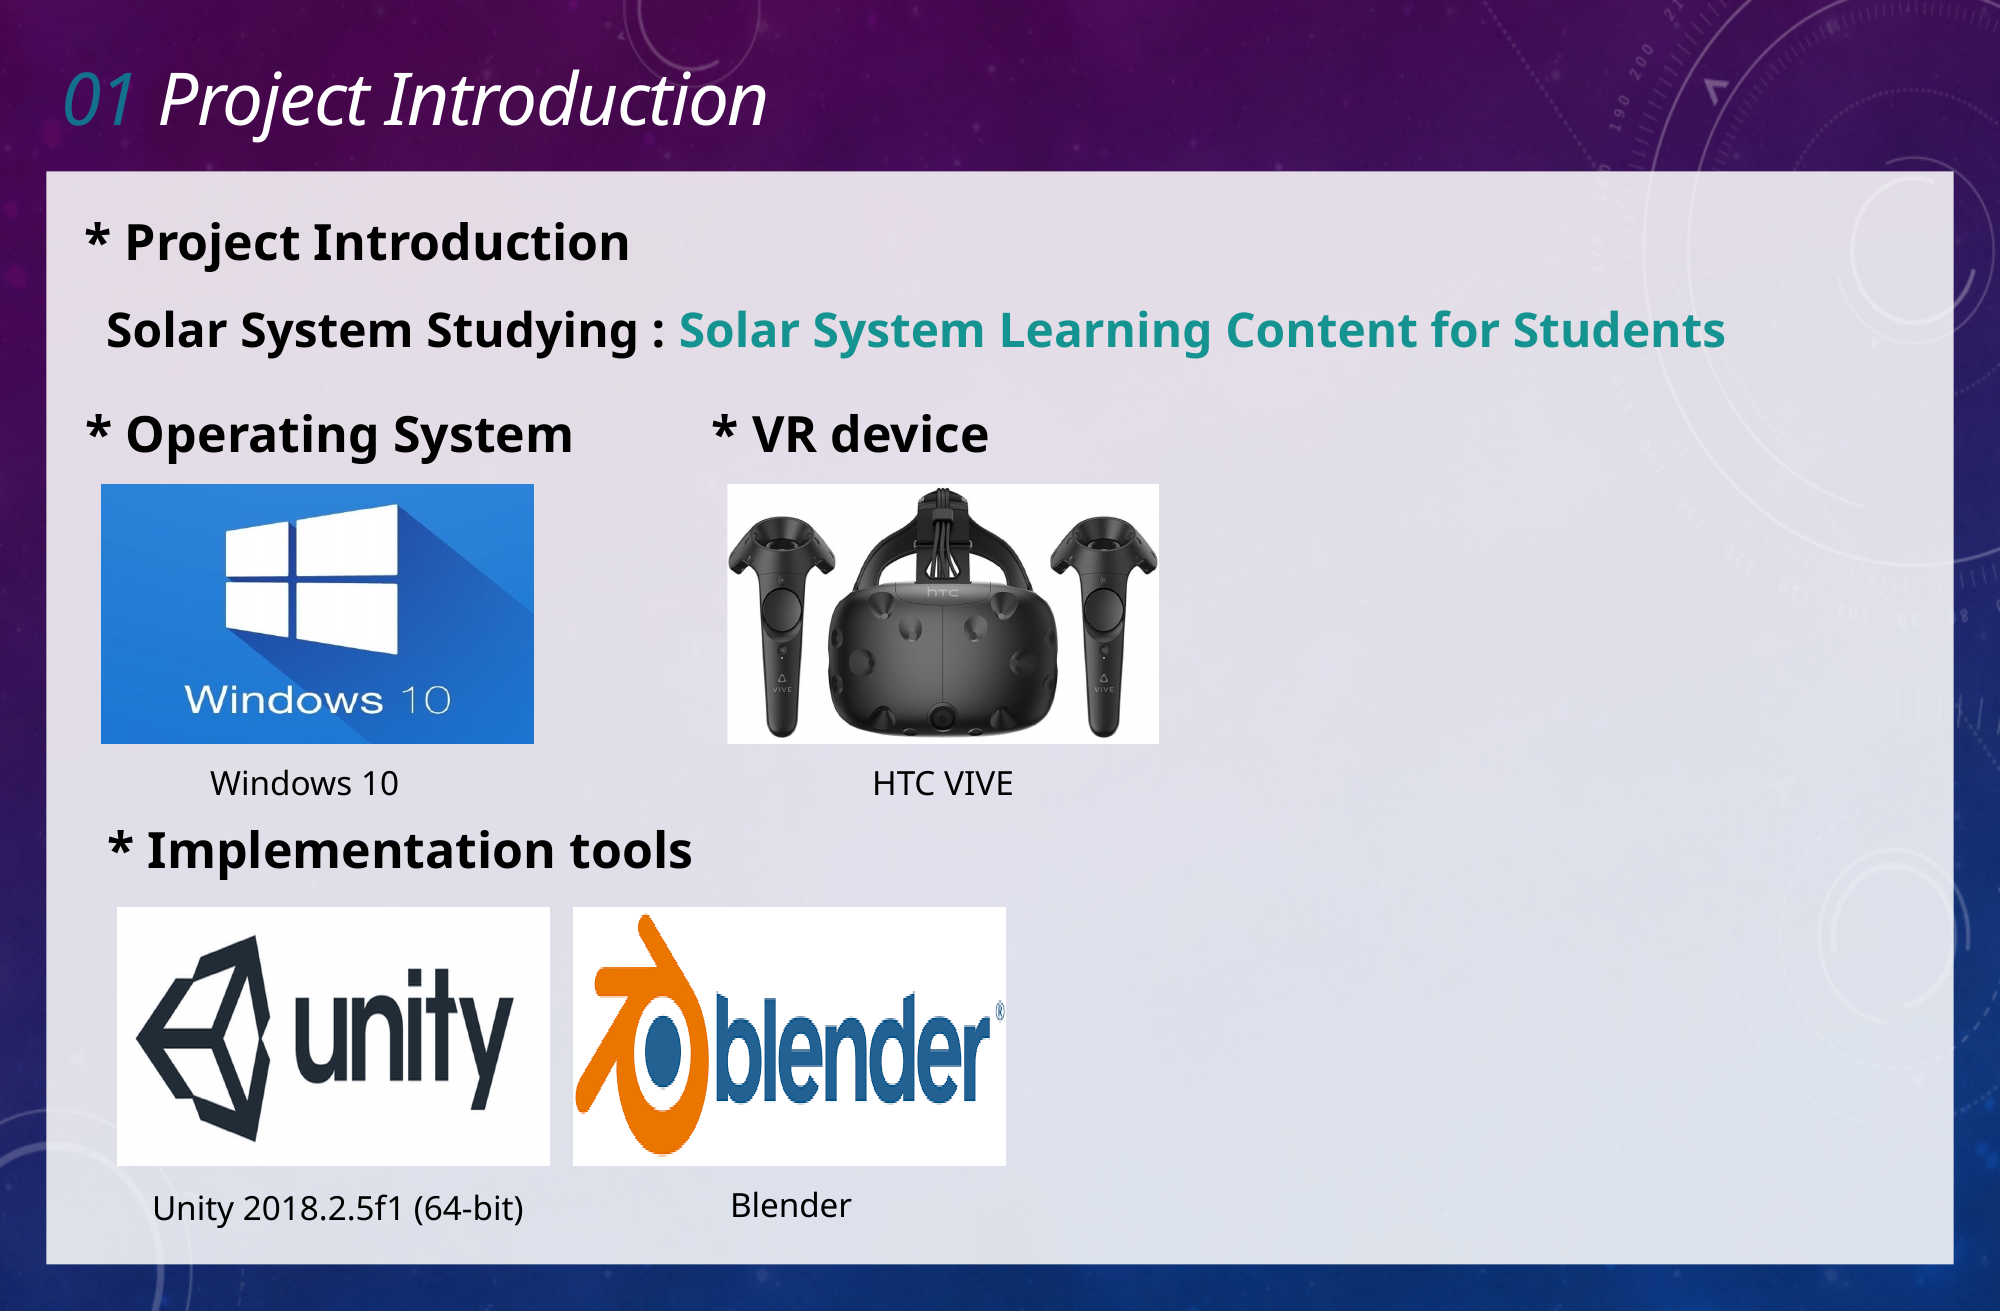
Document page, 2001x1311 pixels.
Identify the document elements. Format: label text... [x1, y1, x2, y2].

text_box Solar System Studying : Solar System Learning Content for Students [91, 292, 1885, 365]
text_box Blender [715, 1177, 876, 1232]
text_box * Project Introduction [69, 202, 679, 278]
text_box 01 Project Introduction [46, 46, 1709, 158]
text_box Windows 10 [195, 754, 415, 810]
text_box * Operating System [71, 394, 651, 470]
text_box * VR device [697, 394, 1159, 470]
text_box HTC VIVE [846, 754, 1040, 810]
text_box [45, 170, 1955, 1265]
text_box * Implementation tools [92, 811, 822, 886]
picture [0, 0, 2000, 1311]
text_box Unity 2018.2.5f1 (64-bit) [128, 1179, 539, 1235]
